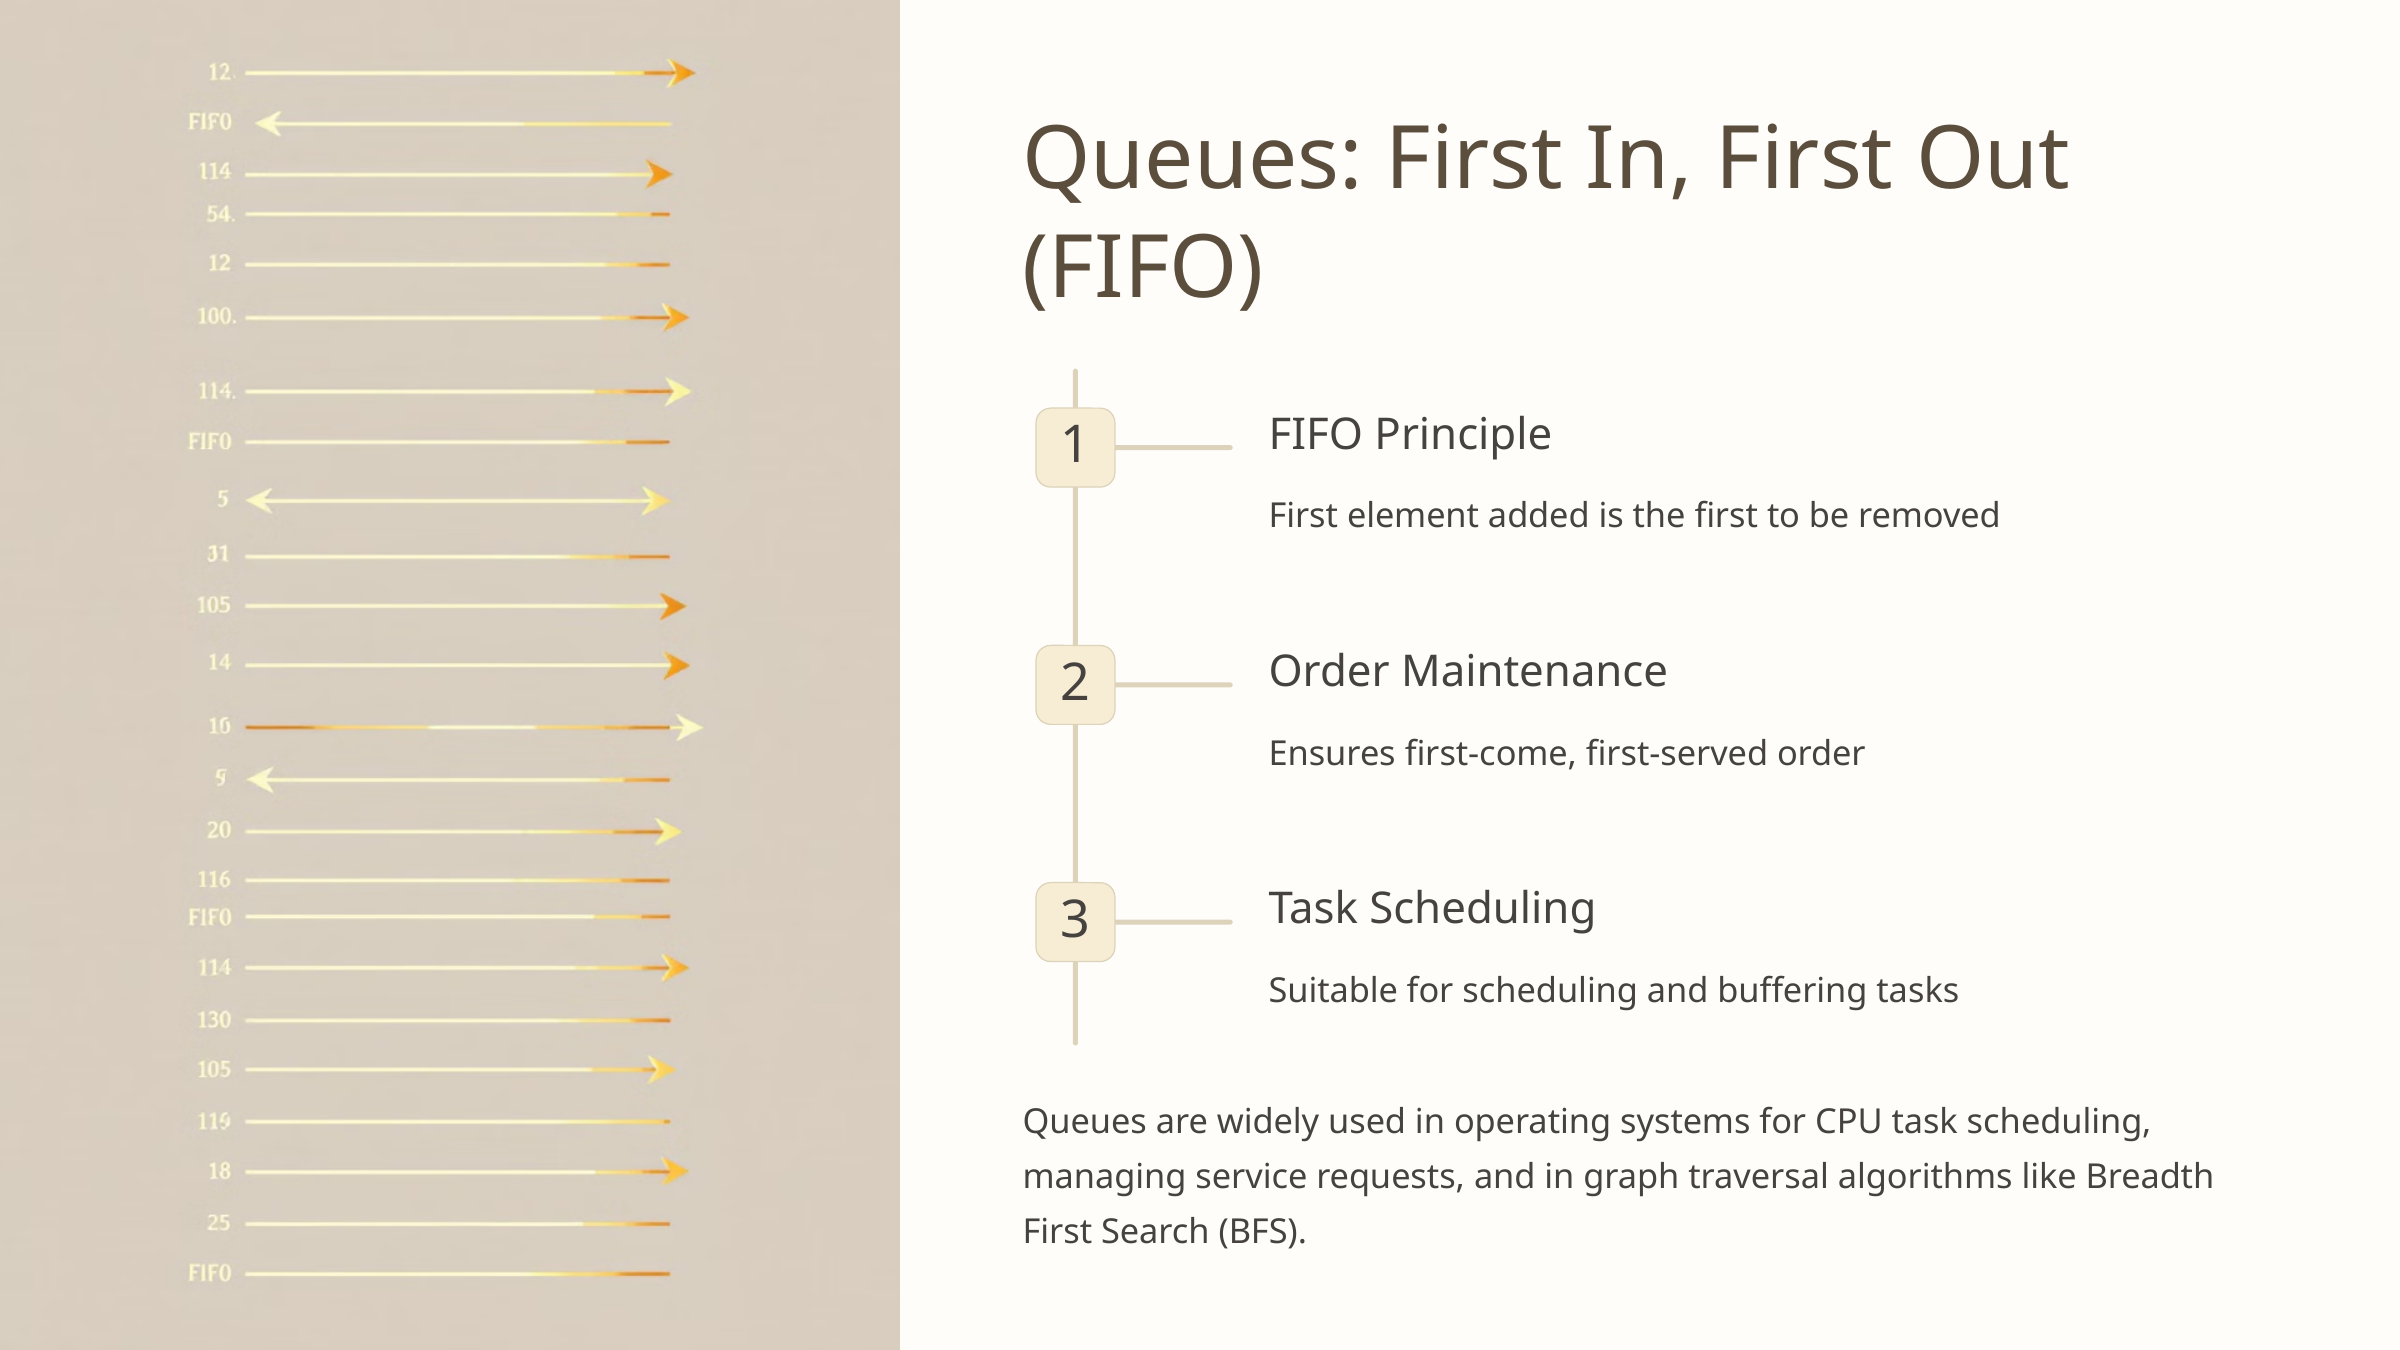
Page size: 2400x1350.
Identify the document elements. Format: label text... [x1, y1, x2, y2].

text_box [1035, 882, 1115, 962]
text_box Task Scheduling [1268, 878, 1708, 933]
text_box [1072, 725, 1078, 882]
text_box First element added is the first to be removed [1268, 479, 2278, 536]
text_box [1072, 488, 1078, 645]
text_box FIFO Principle [1268, 403, 1708, 459]
text_box [1035, 645, 1115, 725]
text_box [1072, 962, 1078, 1046]
text_box [1115, 682, 1233, 688]
text_box Queues: First In, First Out (FIFO) [1022, 96, 2278, 316]
text_box [1072, 368, 1078, 408]
text_box [1115, 919, 1233, 925]
text_box 2 [1059, 658, 1092, 712]
text_box Queues are widely used in operating systems for CPU task scheduling, managing service requests, and in graph traversal algorithms like Breadth First Search (BFS). [1022, 1084, 2278, 1254]
text_box Suitable for scheduling and buffering tasks [1268, 954, 2278, 1011]
text_box Ensures first-come, first-served order [1268, 716, 2278, 773]
text_box [1115, 445, 1233, 451]
text_box Order Maintenance [1268, 640, 1710, 696]
text_box [1035, 408, 1115, 488]
text_box 3 [1059, 895, 1092, 949]
text_box 1 [1063, 421, 1088, 474]
picture [0, 0, 900, 1350]
